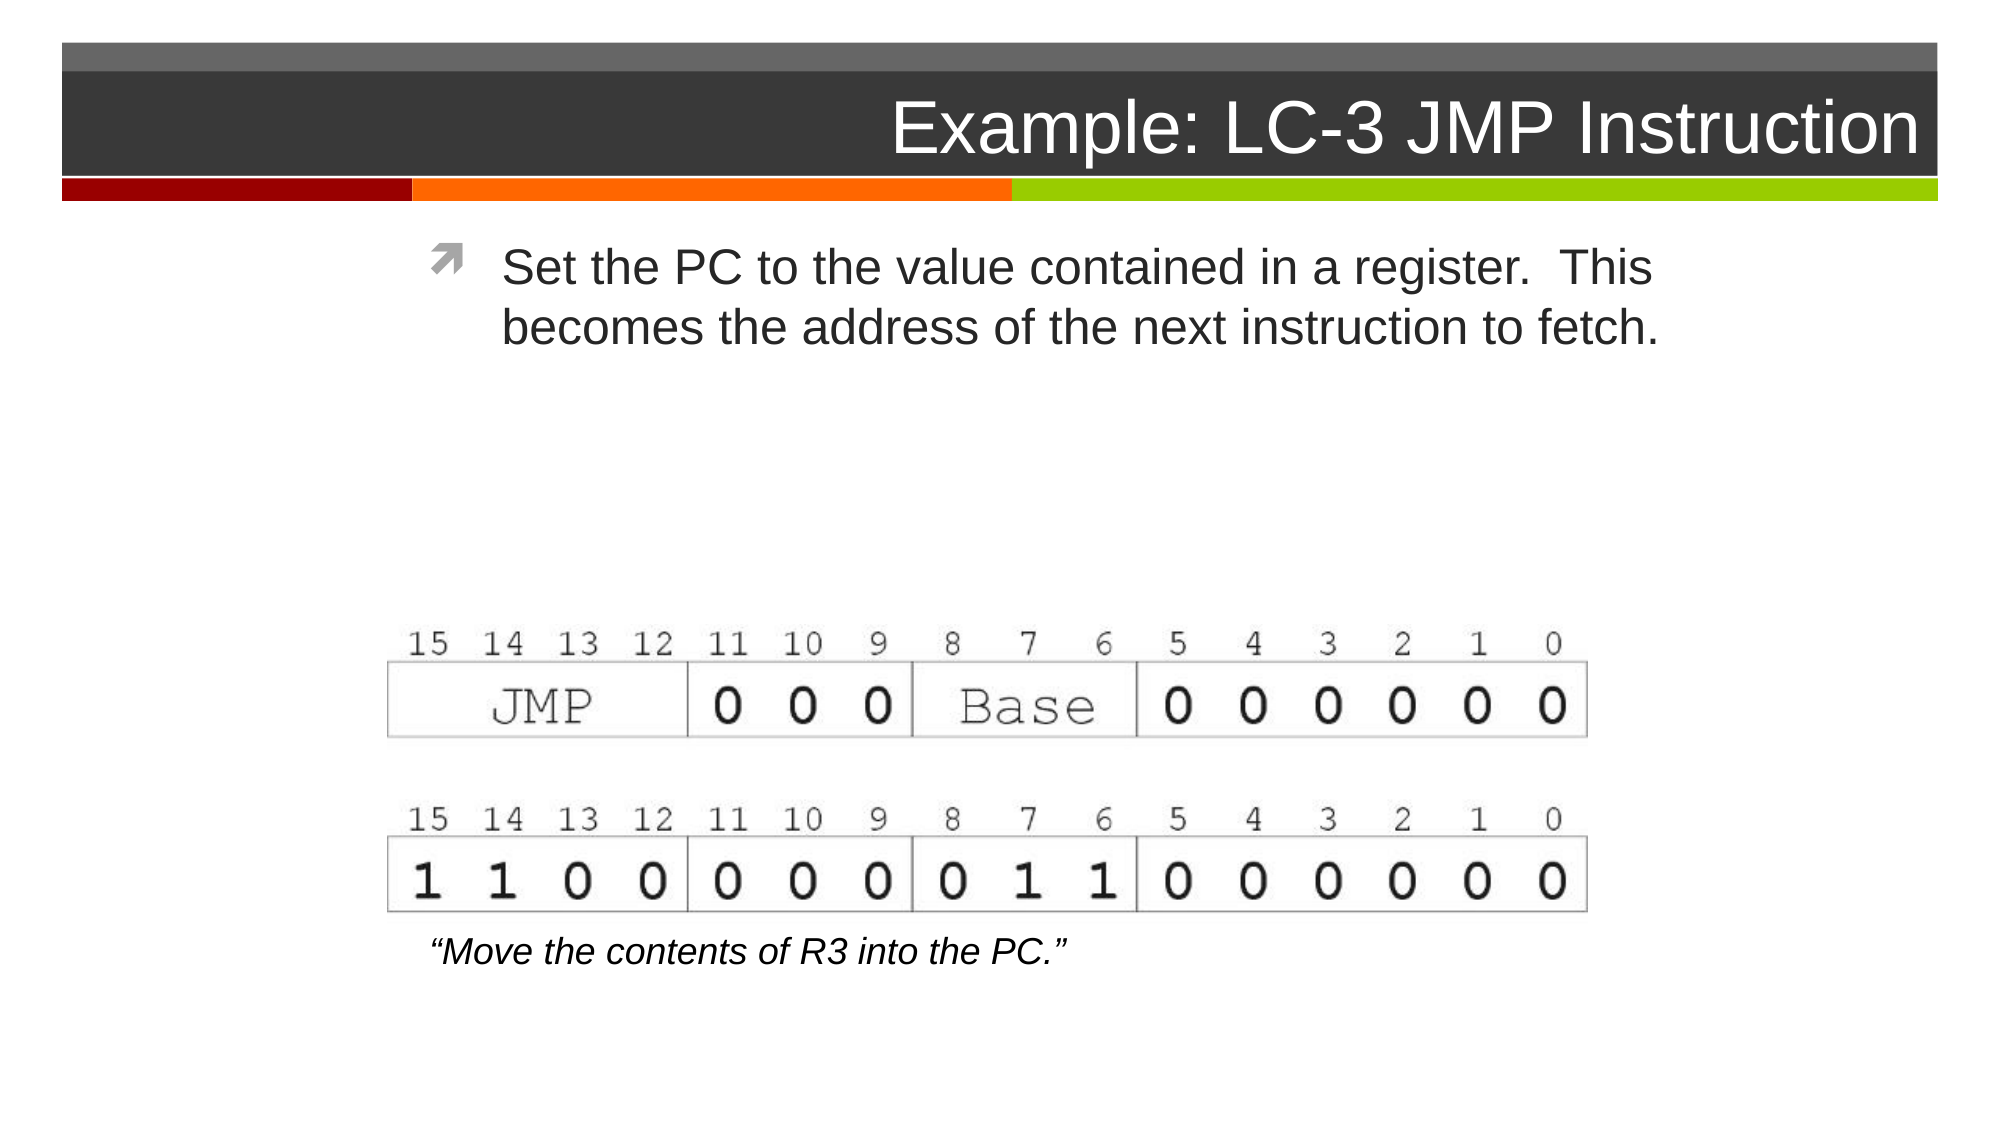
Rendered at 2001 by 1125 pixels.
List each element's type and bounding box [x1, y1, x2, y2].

picture [386, 623, 1588, 925]
list [412, 227, 1800, 1031]
title [62, 71, 1938, 176]
text_box [414, 925, 1082, 980]
